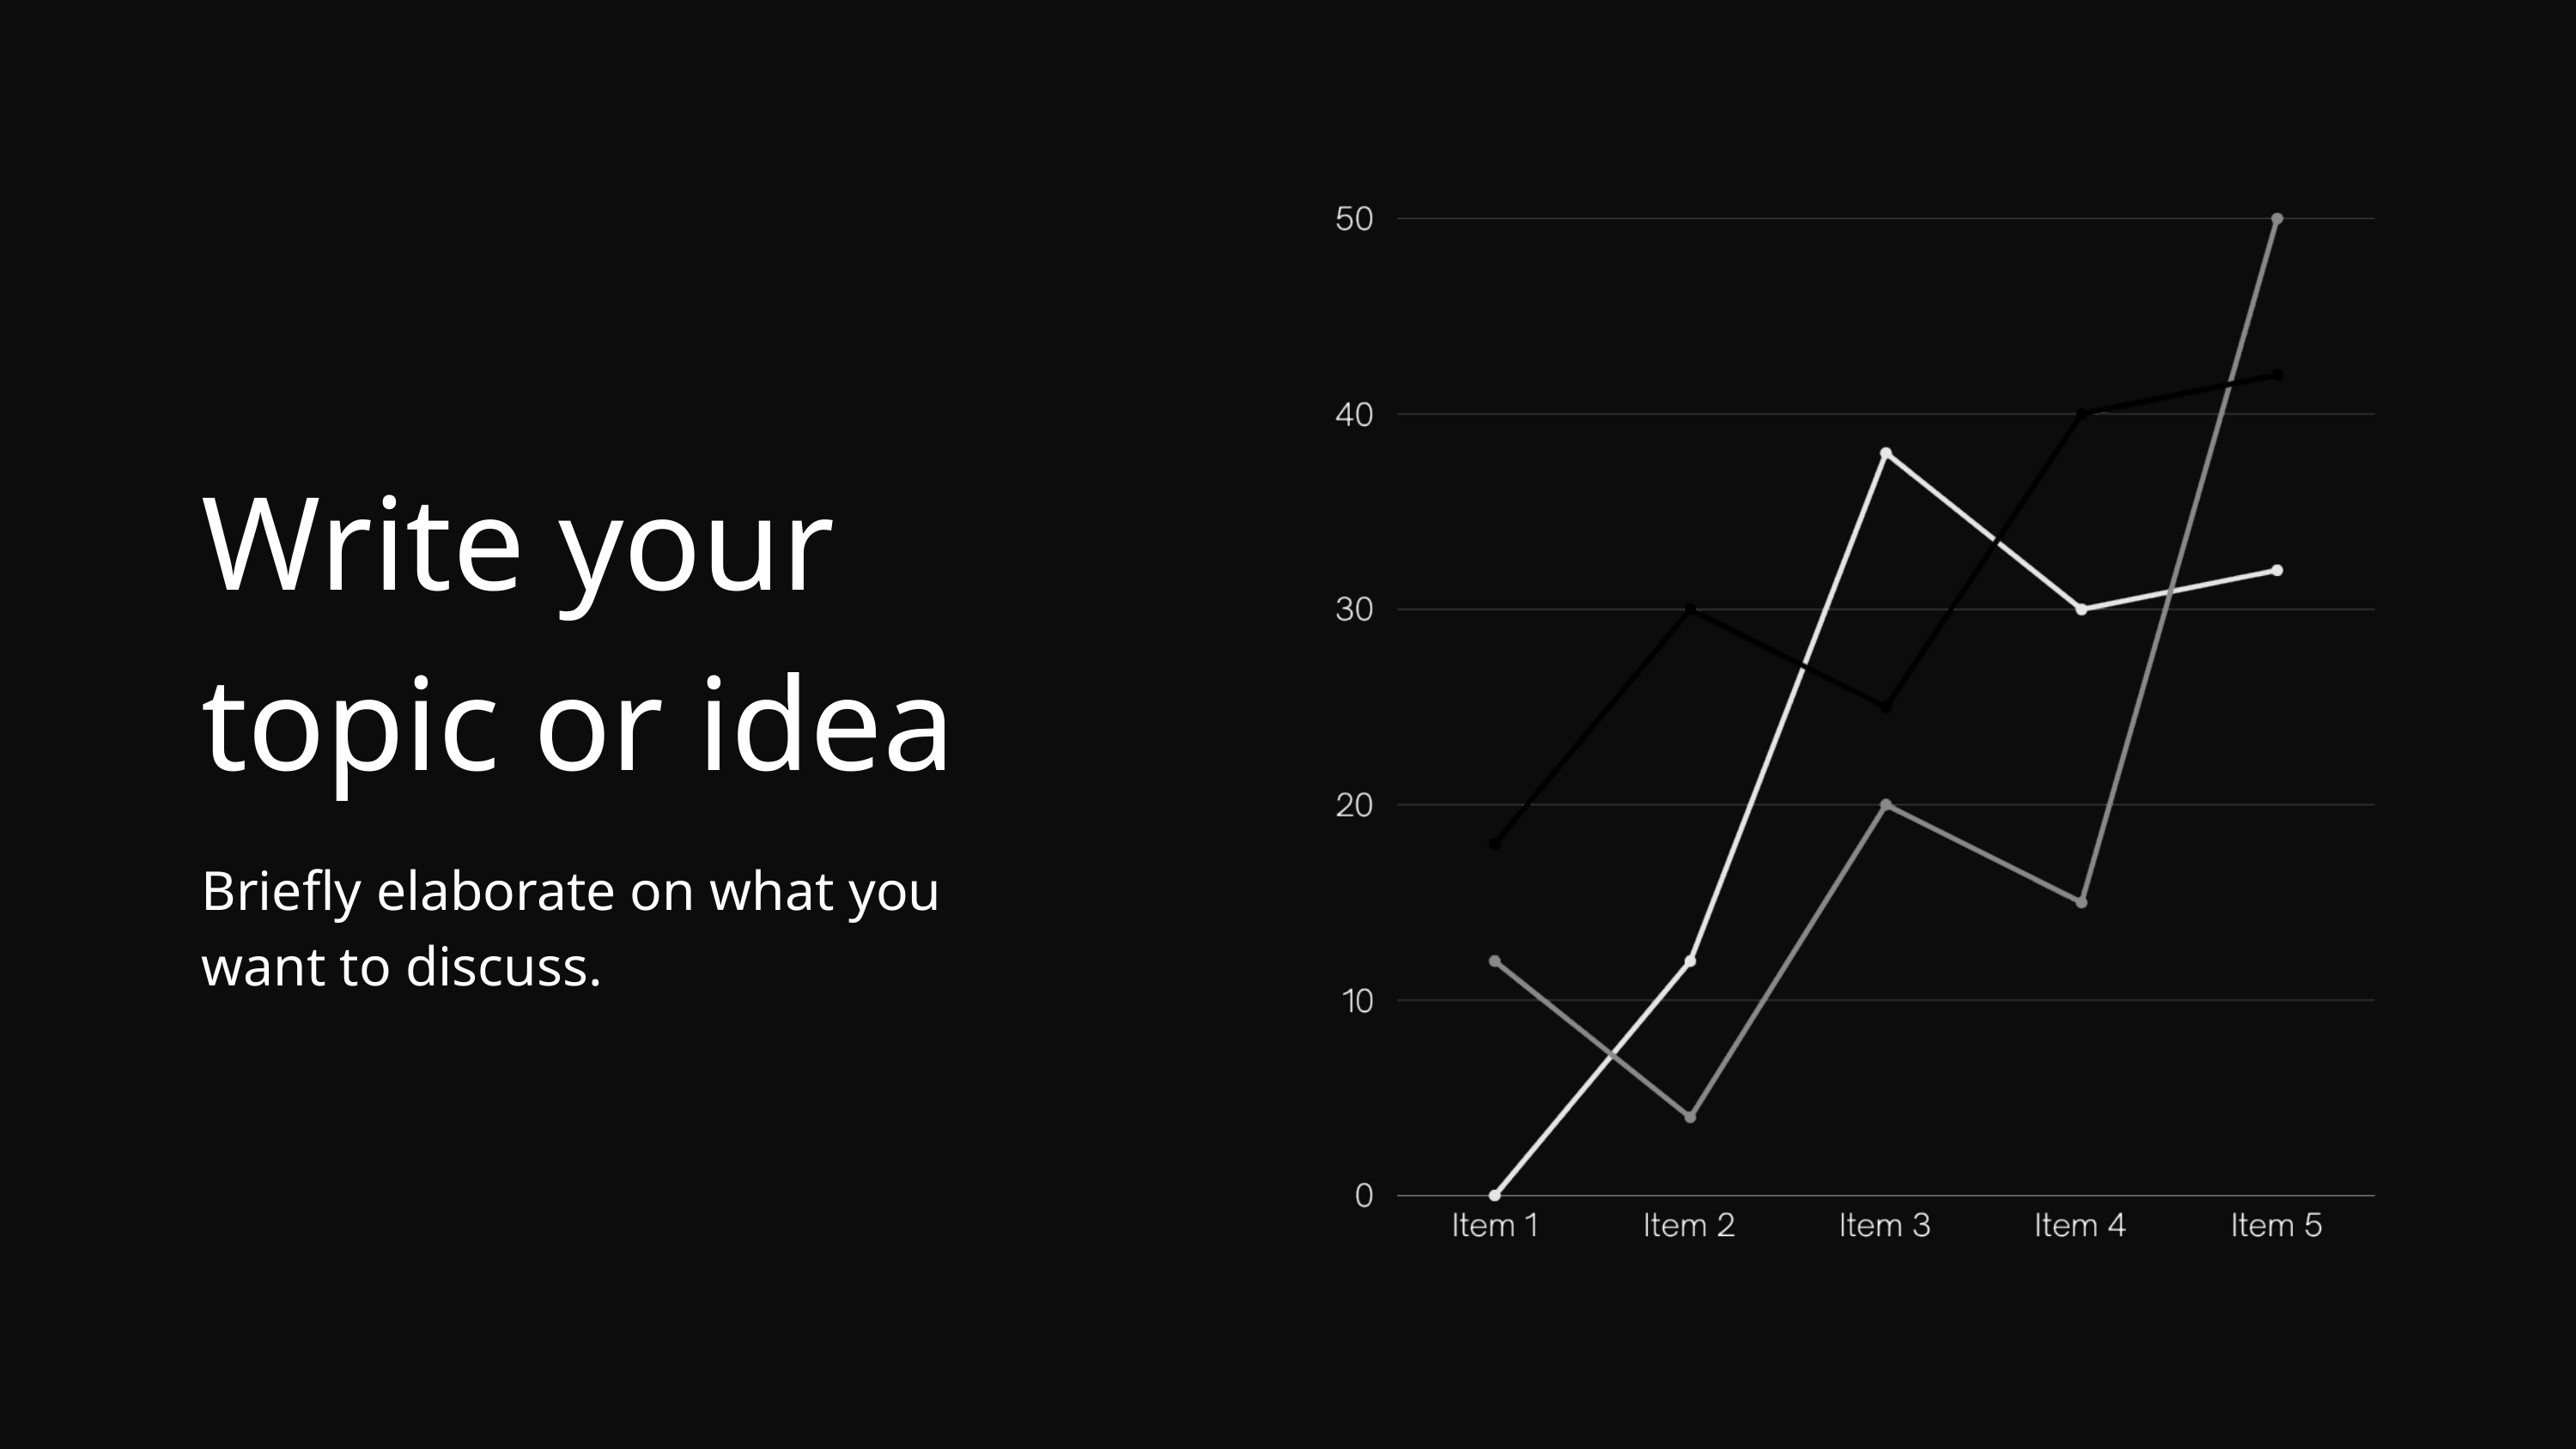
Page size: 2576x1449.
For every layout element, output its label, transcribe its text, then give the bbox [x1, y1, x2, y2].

text_box Briefly elaborate on what you want to discuss. [201, 846, 984, 997]
text_box Write your topic or idea [201, 435, 1127, 797]
picture [1228, 96, 2480, 1353]
